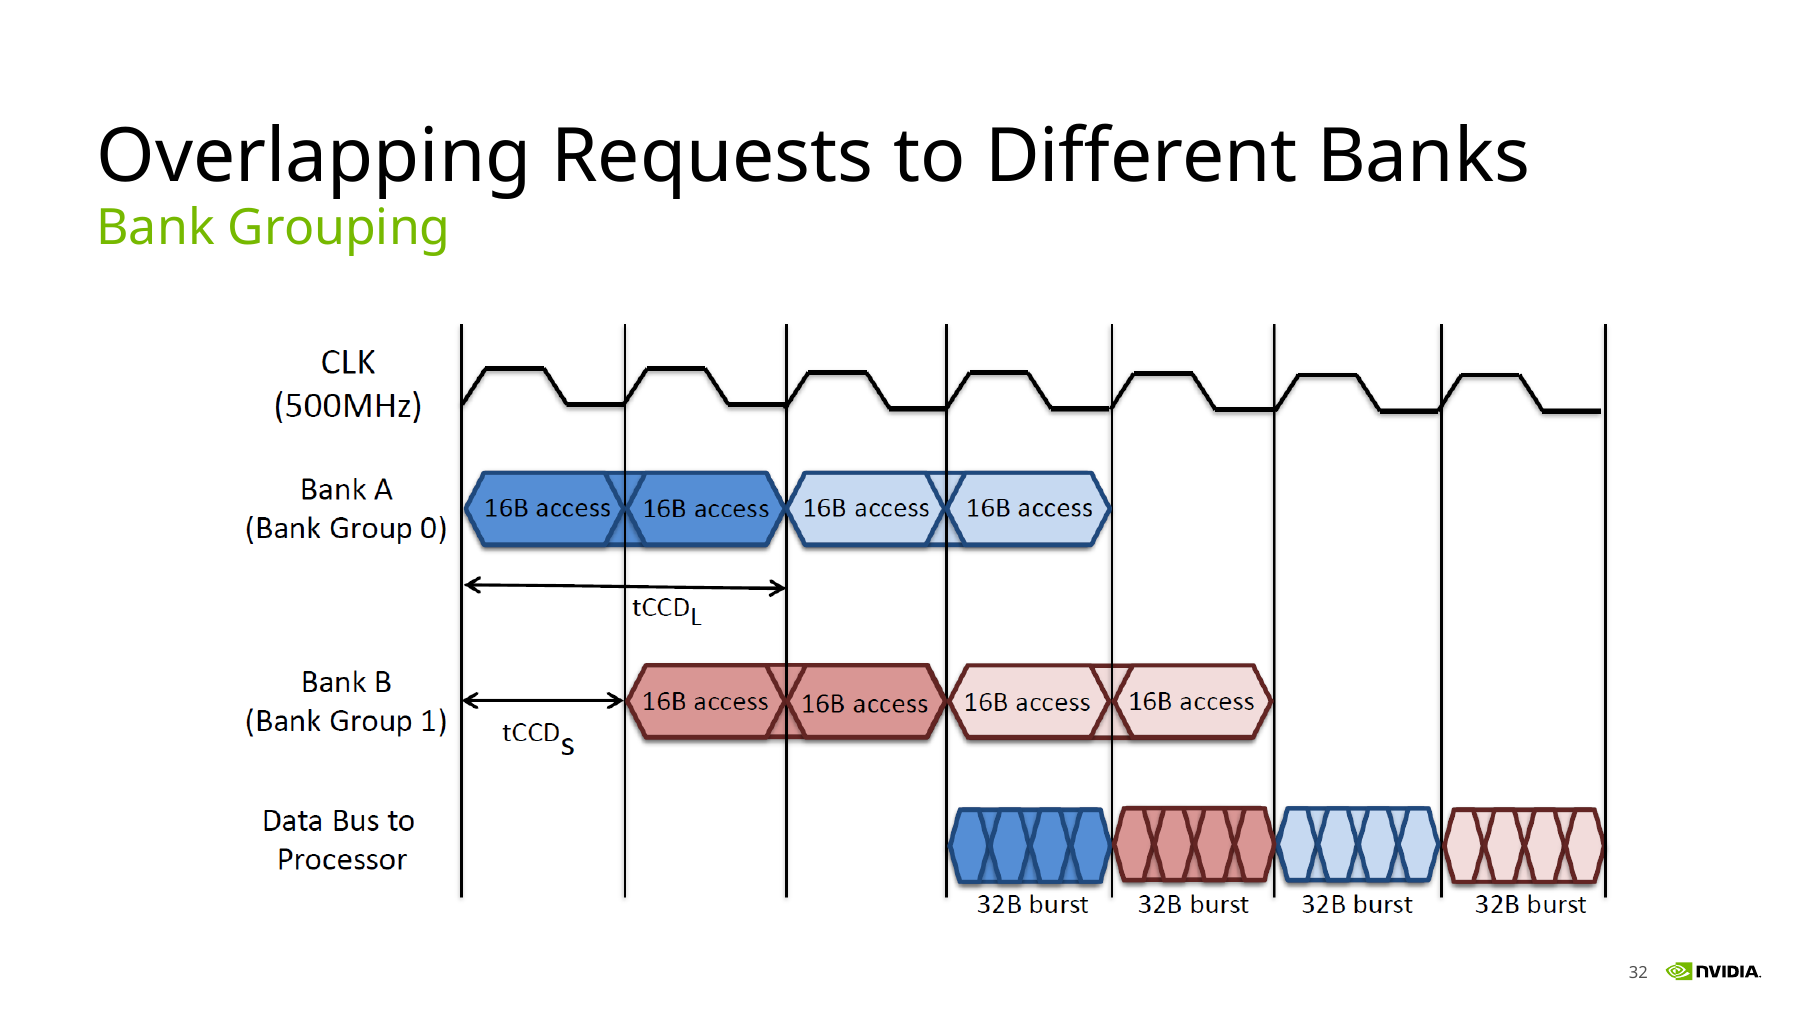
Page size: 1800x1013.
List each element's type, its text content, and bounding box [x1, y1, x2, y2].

title Overlapping Requests to Different Banks [81, 108, 1719, 193]
picture [226, 299, 1631, 921]
list Bank Grouping [81, 193, 1719, 281]
